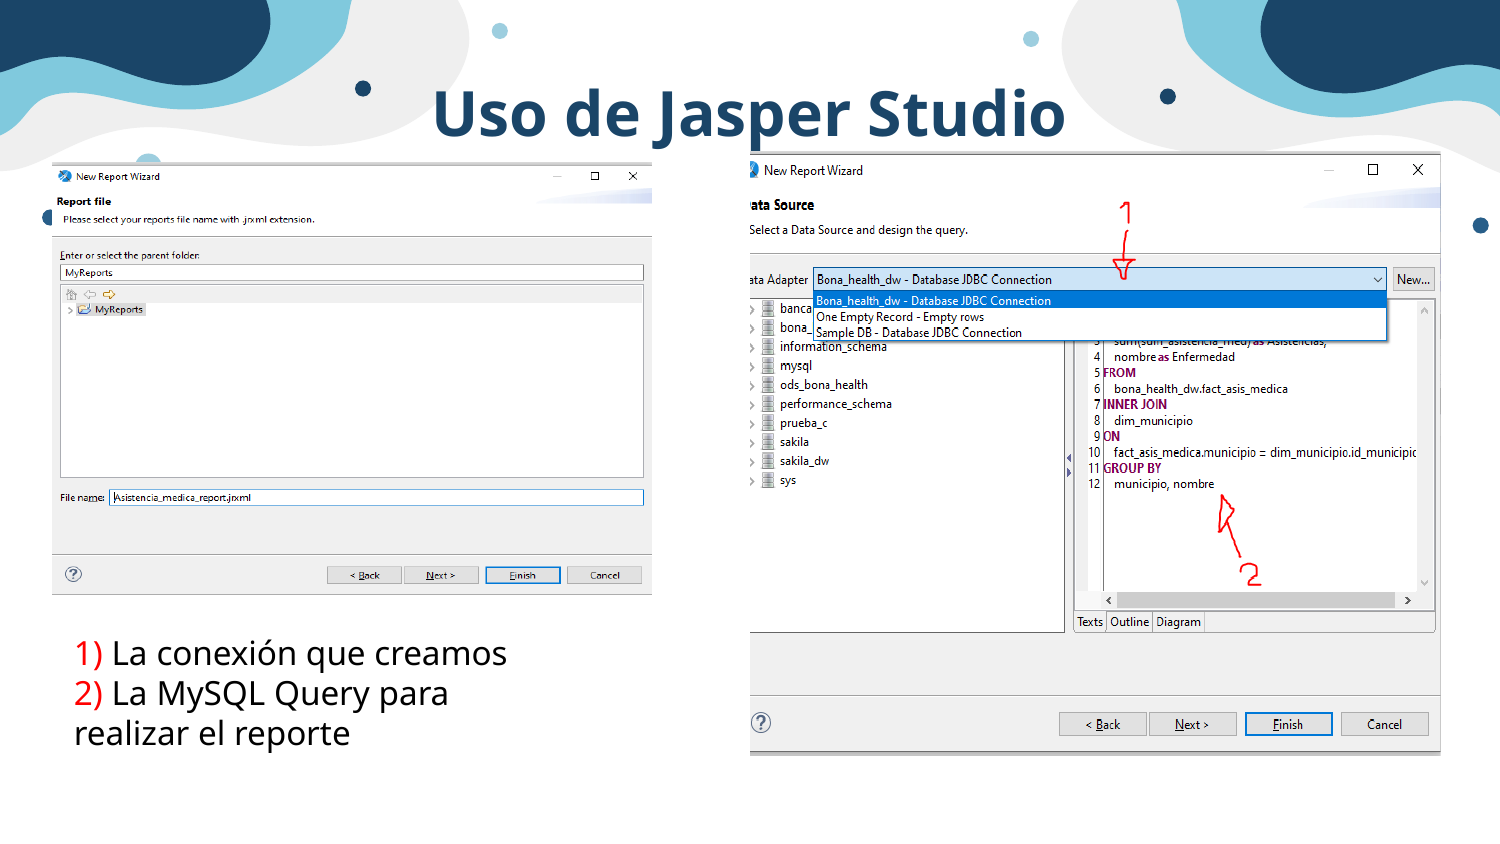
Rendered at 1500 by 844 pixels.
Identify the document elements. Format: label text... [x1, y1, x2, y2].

text_box 1) La conexión que creamos 2) La MySQL Query para realizar el reporte [59, 624, 558, 760]
picture [749, 151, 1441, 757]
title Uso de Jasper Studio [237, 58, 1263, 153]
picture [51, 162, 653, 595]
